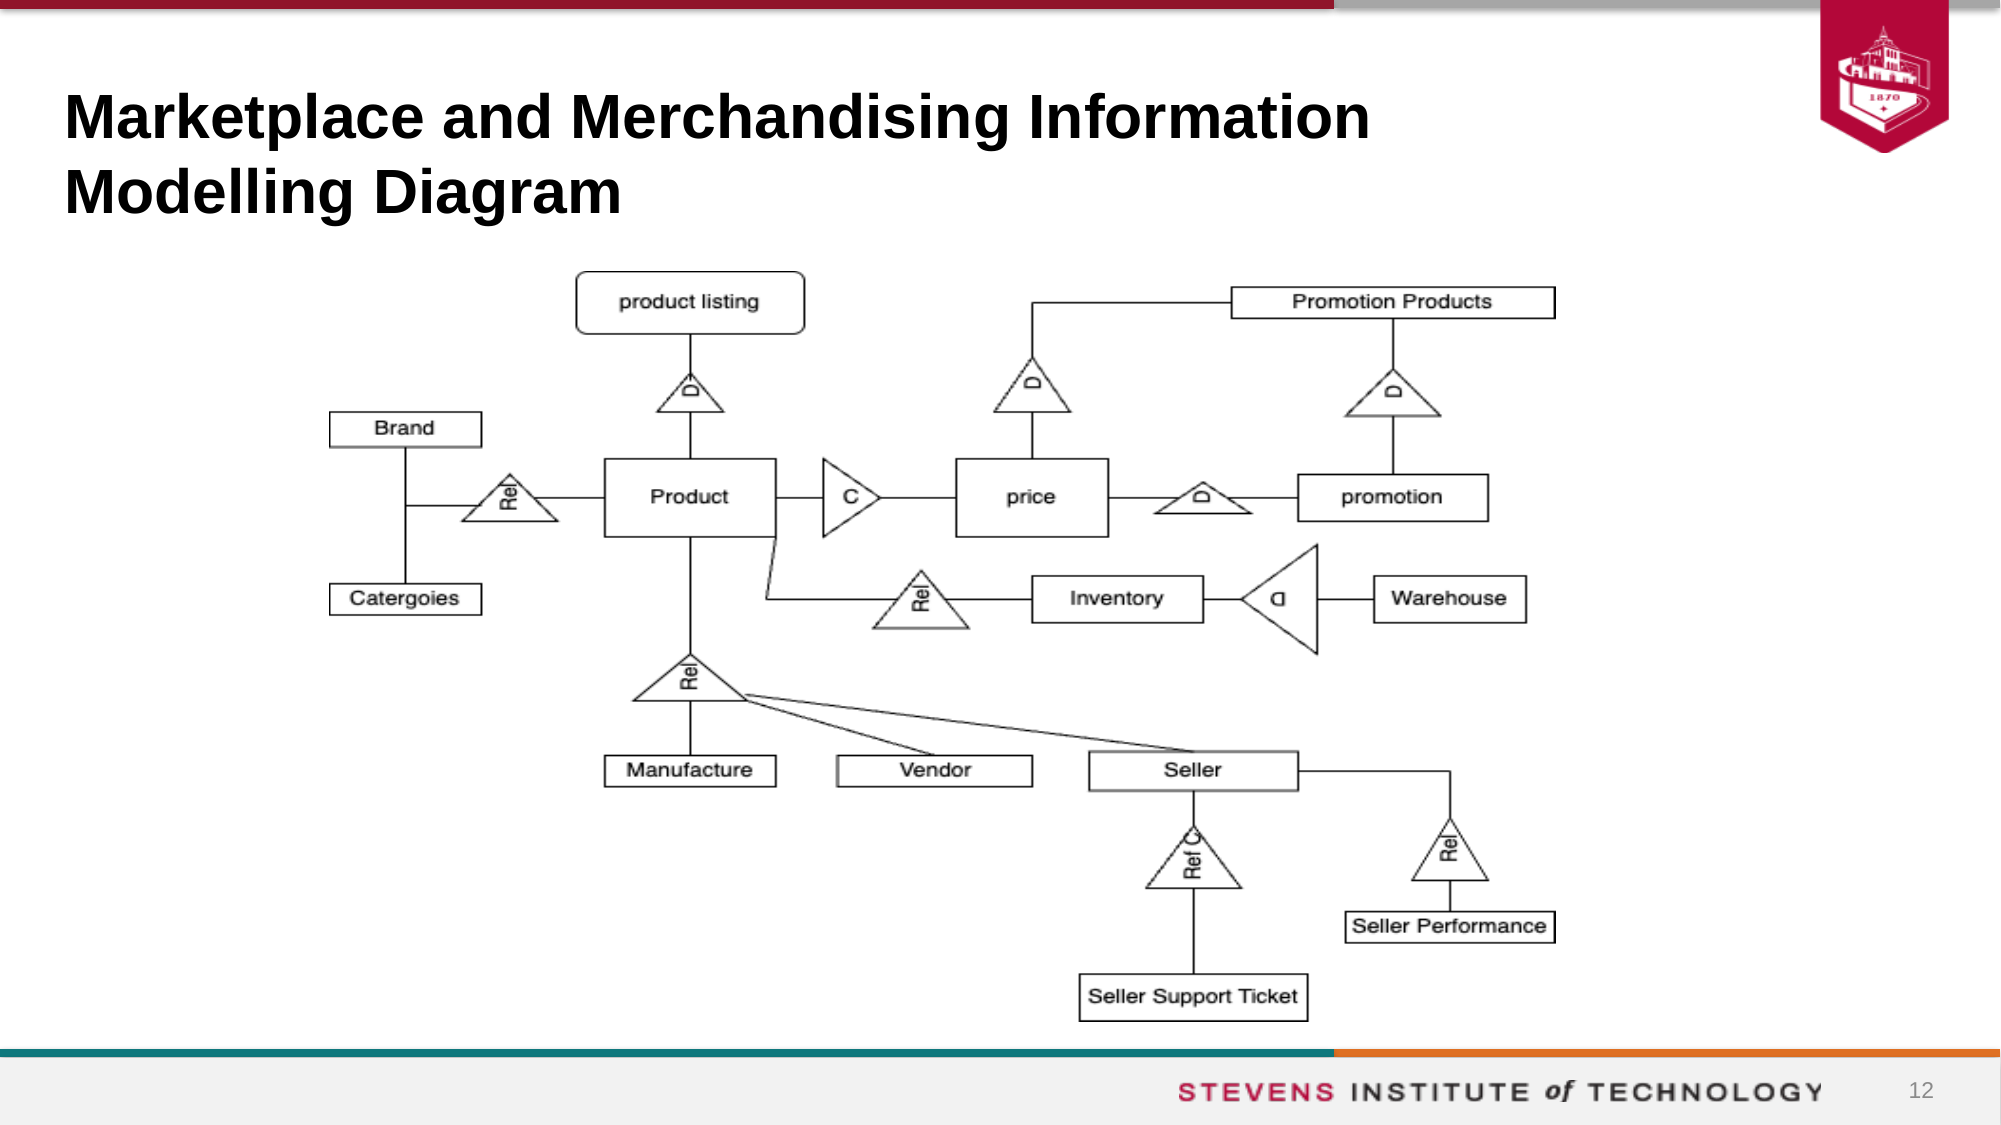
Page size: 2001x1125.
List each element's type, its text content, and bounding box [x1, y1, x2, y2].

slide_number 12 [1869, 1059, 1974, 1120]
picture [329, 270, 1557, 1022]
title Marketplace and Merchandising Information Modelling Diagram [49, 68, 1647, 157]
